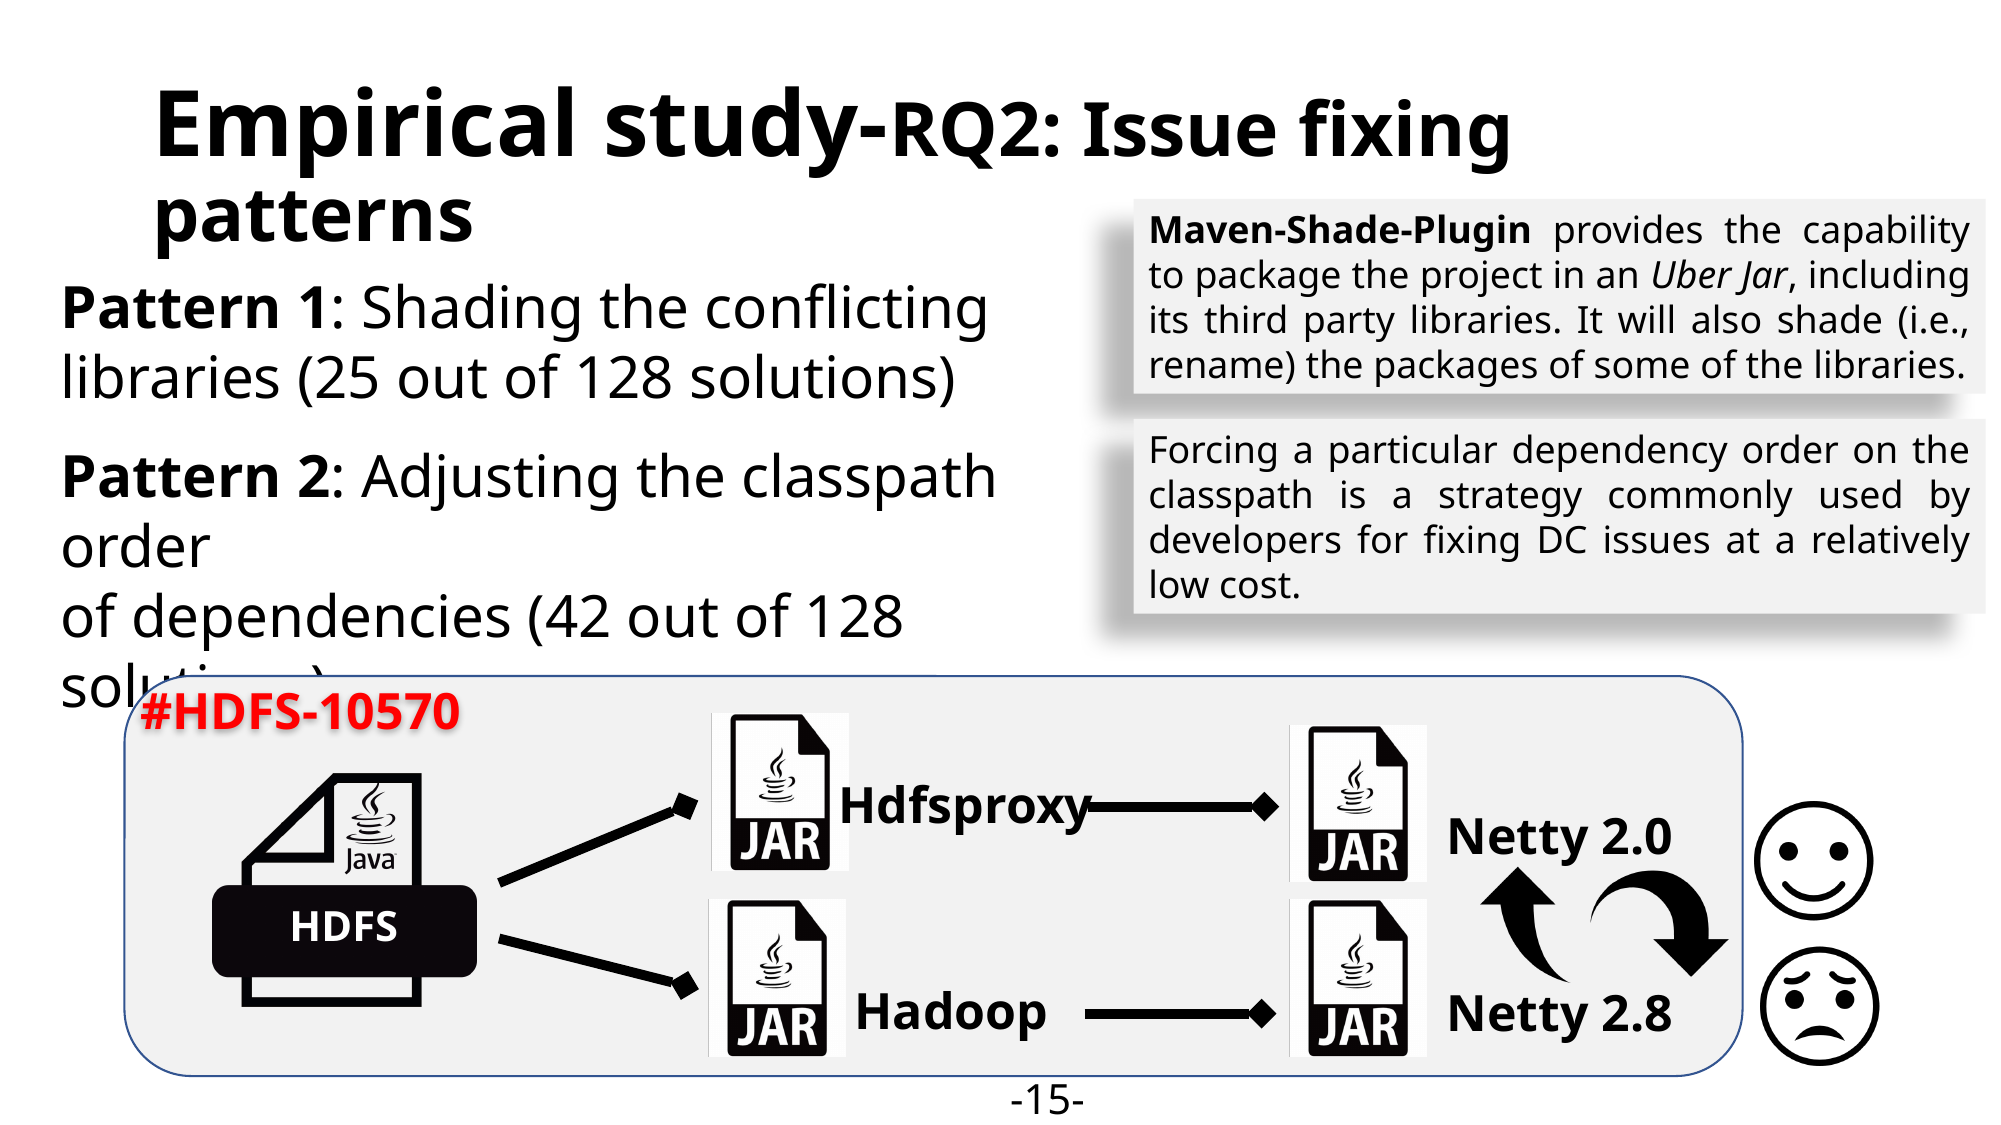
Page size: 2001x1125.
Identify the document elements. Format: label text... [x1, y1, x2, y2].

text_box Netty 2.0 [1432, 797, 1688, 873]
text_box [123, 674, 1744, 1078]
picture [706, 713, 854, 871]
picture [1284, 899, 1432, 1057]
picture [703, 899, 851, 1057]
text_box Forcing a particular dependency order on the classpath is a strategy commonly used by developers for fixing DC issues at a relatively low cost. [1133, 418, 1986, 614]
picture [212, 773, 477, 1007]
text_box Netty 2.8 [1432, 974, 1688, 1050]
picture [1738, 785, 1895, 1080]
picture [1284, 725, 1432, 882]
text_box Hadoop [851, 971, 1064, 1047]
text_box Empirical study-RQ2: Issue fixing patterns [137, 70, 1863, 262]
text_box Pattern 1: Shading the conflicting libraries (25 out of 128 solutions) [45, 262, 1089, 418]
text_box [498, 806, 685, 883]
text_box -15- [822, 1065, 1273, 1125]
text_box #HDFS-10570 [125, 672, 476, 748]
text_box Maven-Shade-Plugin provides the capability to package the project in an Uber Jar, including its third party libraries. It will also shade (i.e., rename) the packages of some of the libraries. [1133, 198, 1986, 394]
text_box Hdfsproxy [854, 766, 1109, 841]
text_box Pattern 2: Adjusting the classpath order of dependencies (42 out of 128 solutions) [45, 432, 1148, 727]
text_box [498, 938, 685, 986]
picture [1450, 848, 1735, 1005]
